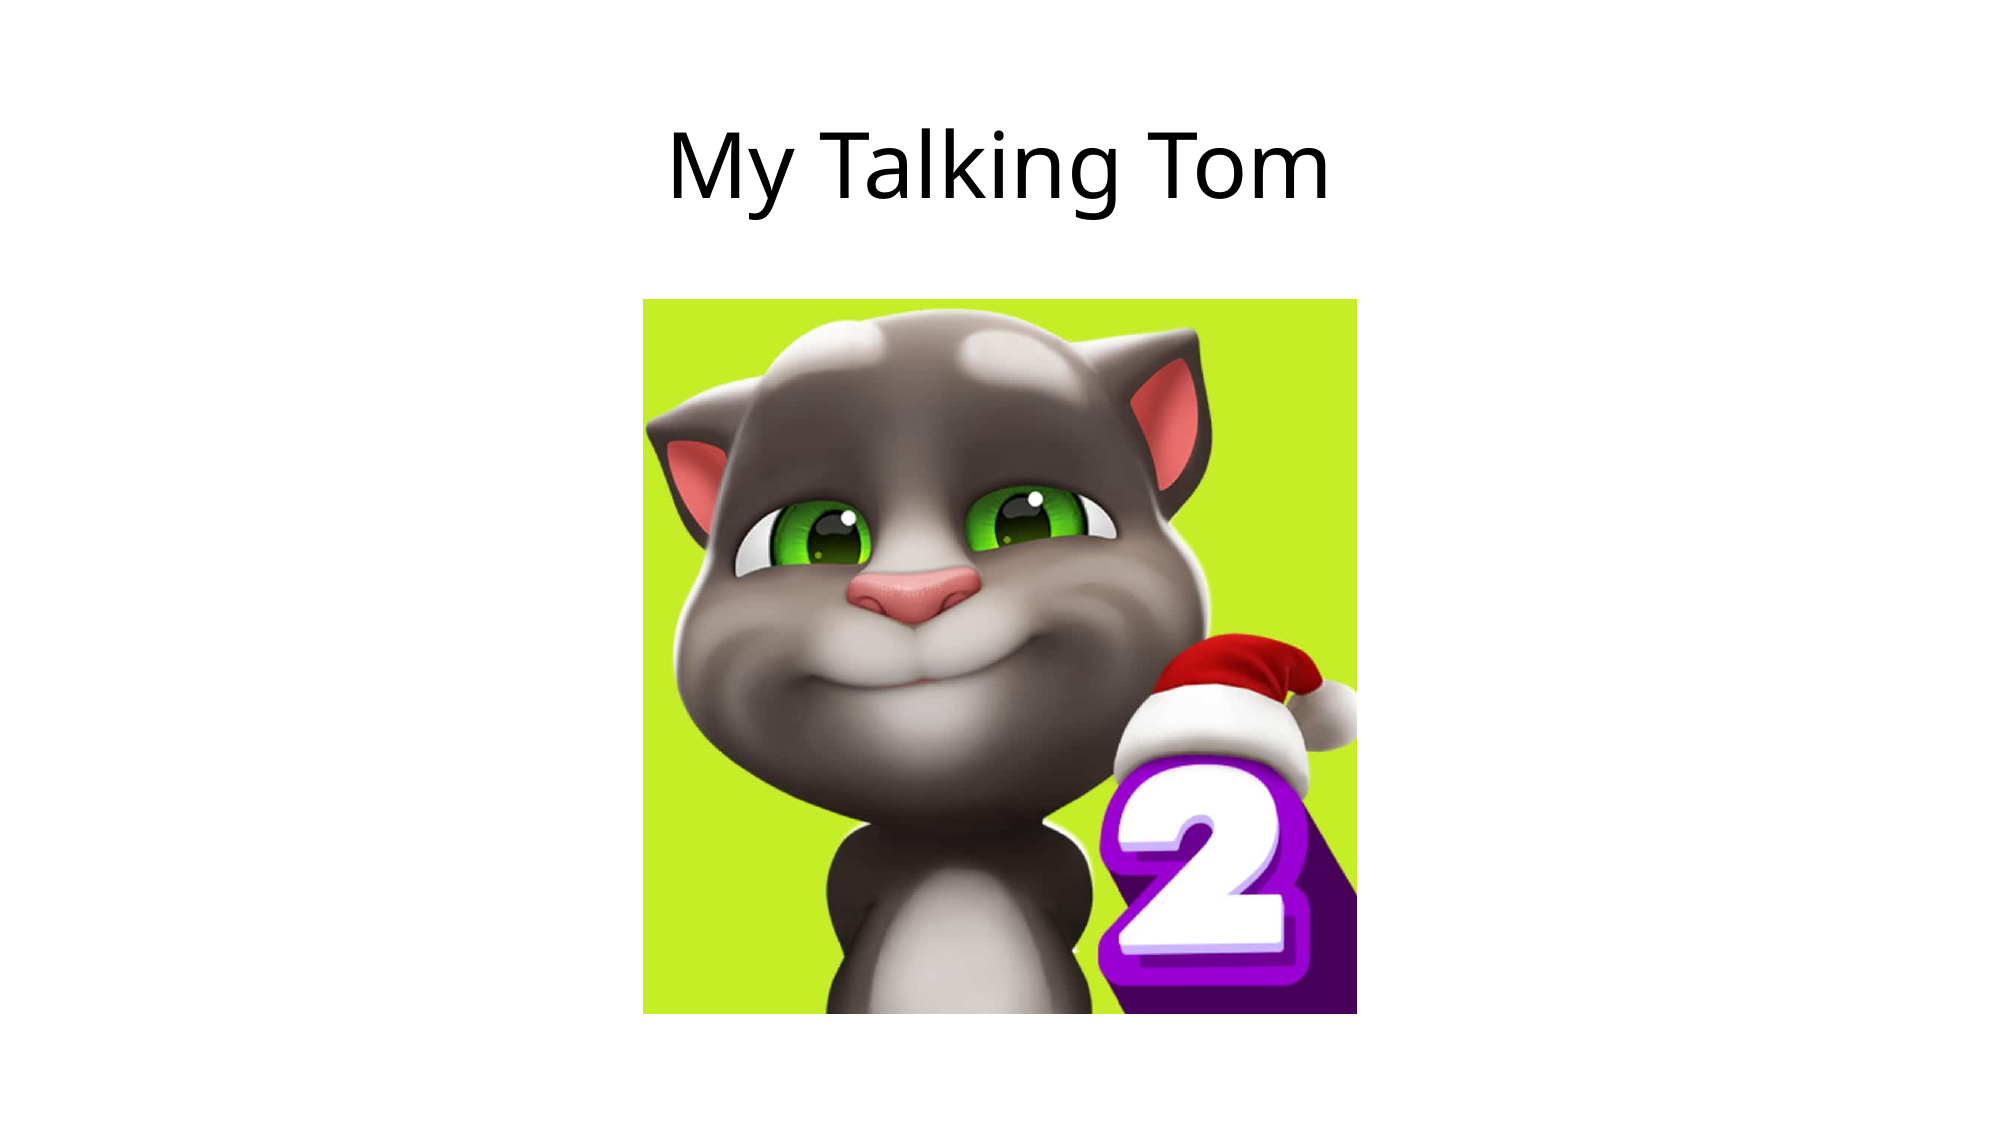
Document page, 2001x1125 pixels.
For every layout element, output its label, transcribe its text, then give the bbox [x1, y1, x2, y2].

title My Talking Tom [137, 59, 1863, 278]
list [643, 299, 1357, 1014]
